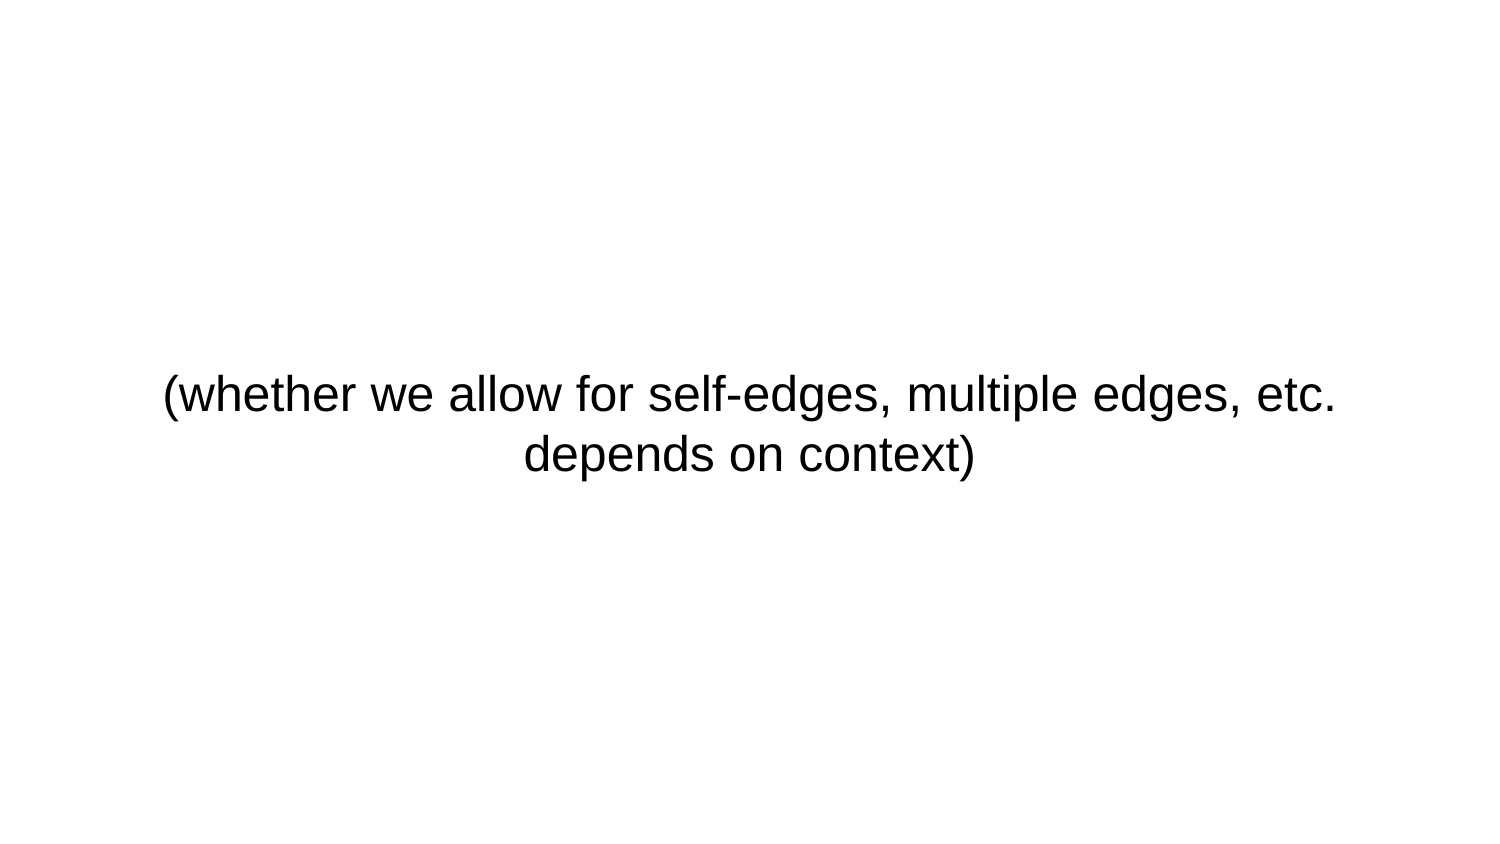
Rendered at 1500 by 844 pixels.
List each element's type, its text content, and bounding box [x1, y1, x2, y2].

title (whether we allow for self-edges, multiple edges, etc. depends on context) [75, 351, 1425, 493]
